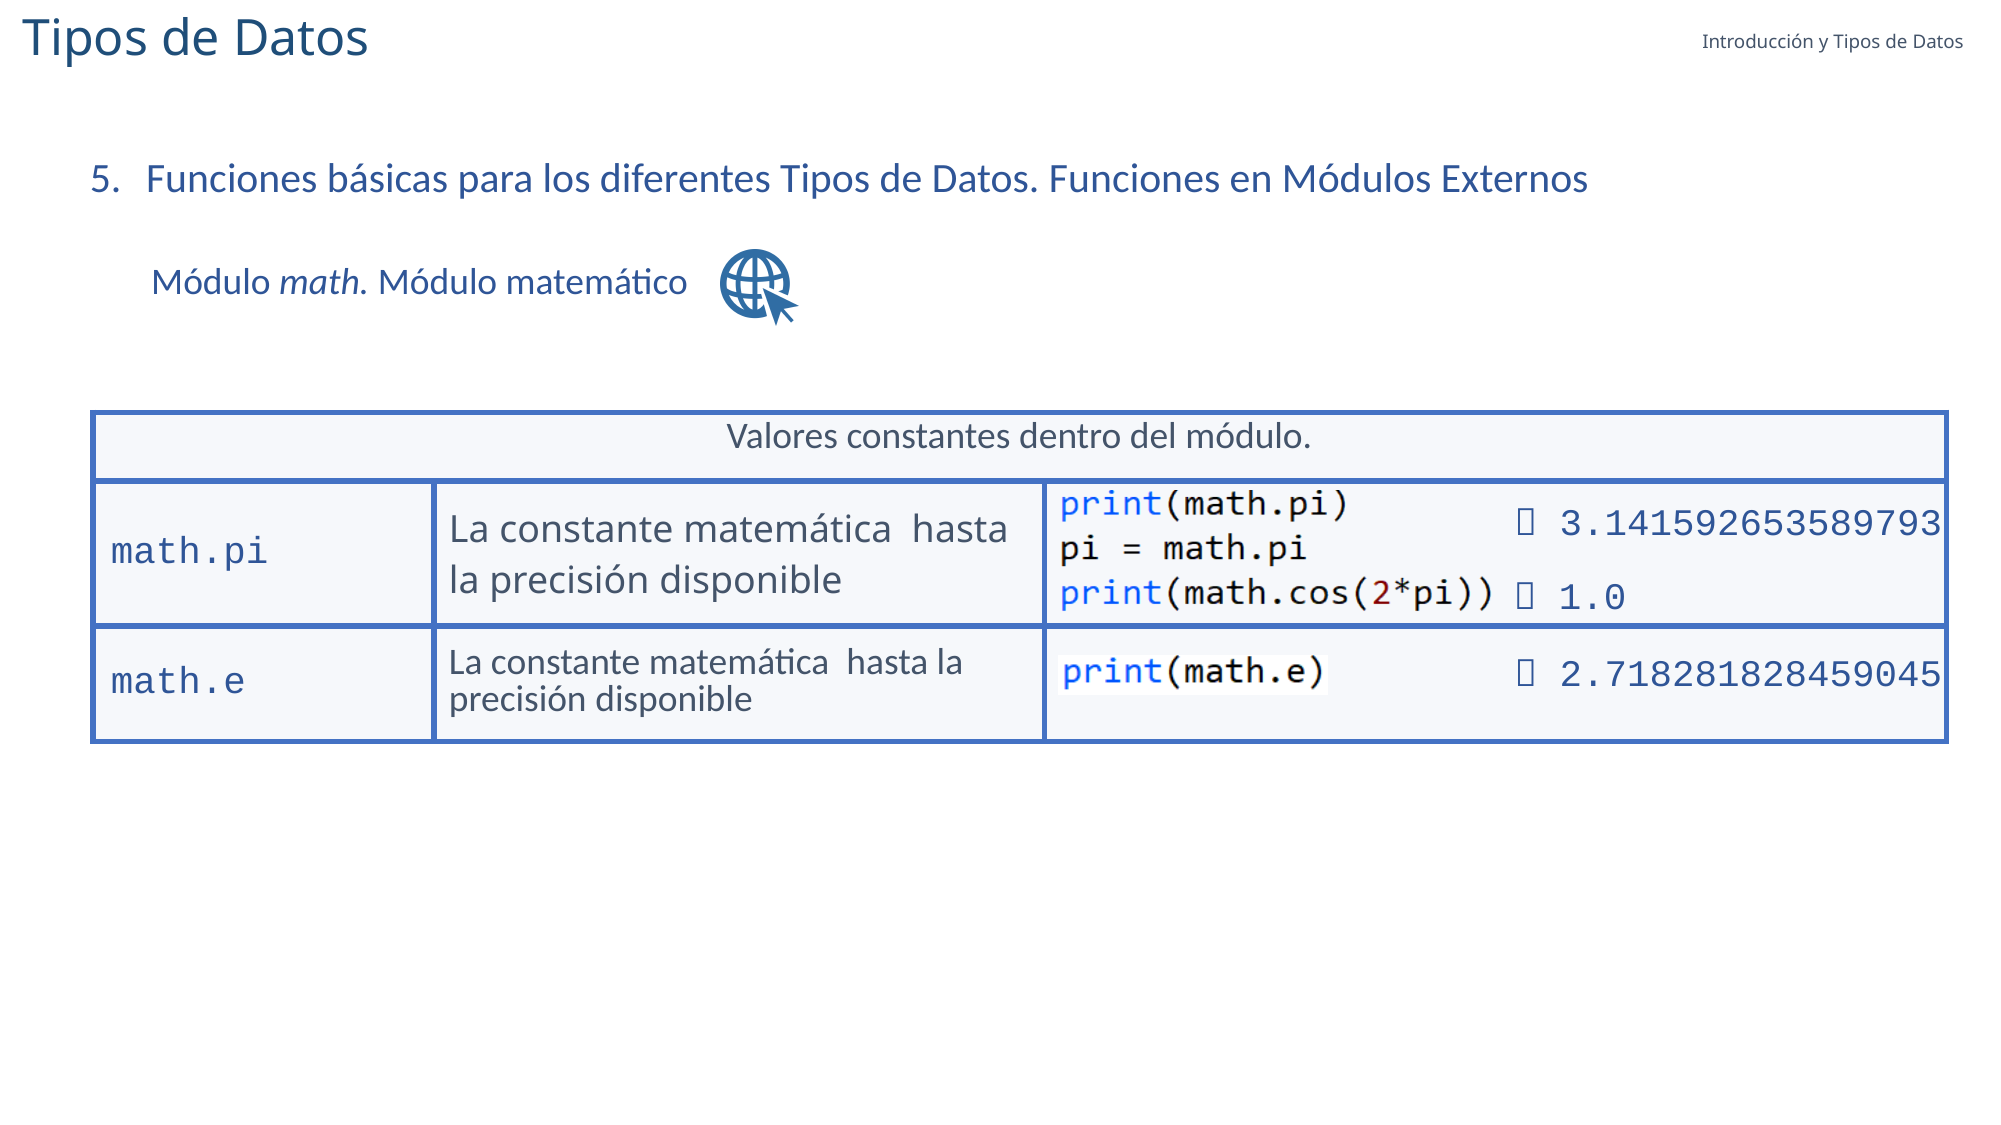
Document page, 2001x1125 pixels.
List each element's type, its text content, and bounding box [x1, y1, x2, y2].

picture [720, 249, 799, 326]
text_box Tipos de Datos [7, 0, 385, 73]
text_box  1.0 [1499, 564, 1642, 625]
picture [1058, 490, 1496, 621]
text_box Funciones básicas para los diferentes Tipos de Datos. Funciones en Módulos Externos [0, 98, 2000, 208]
text_box Introducción y Tipos de Datos [1614, 24, 2000, 70]
text_box  3.141592653589793 [1499, 490, 1958, 551]
text_box Módulo math. Módulo matemático [136, 250, 704, 310]
text_box  2.718281828459045 [1499, 641, 1958, 702]
picture [1058, 655, 1328, 695]
